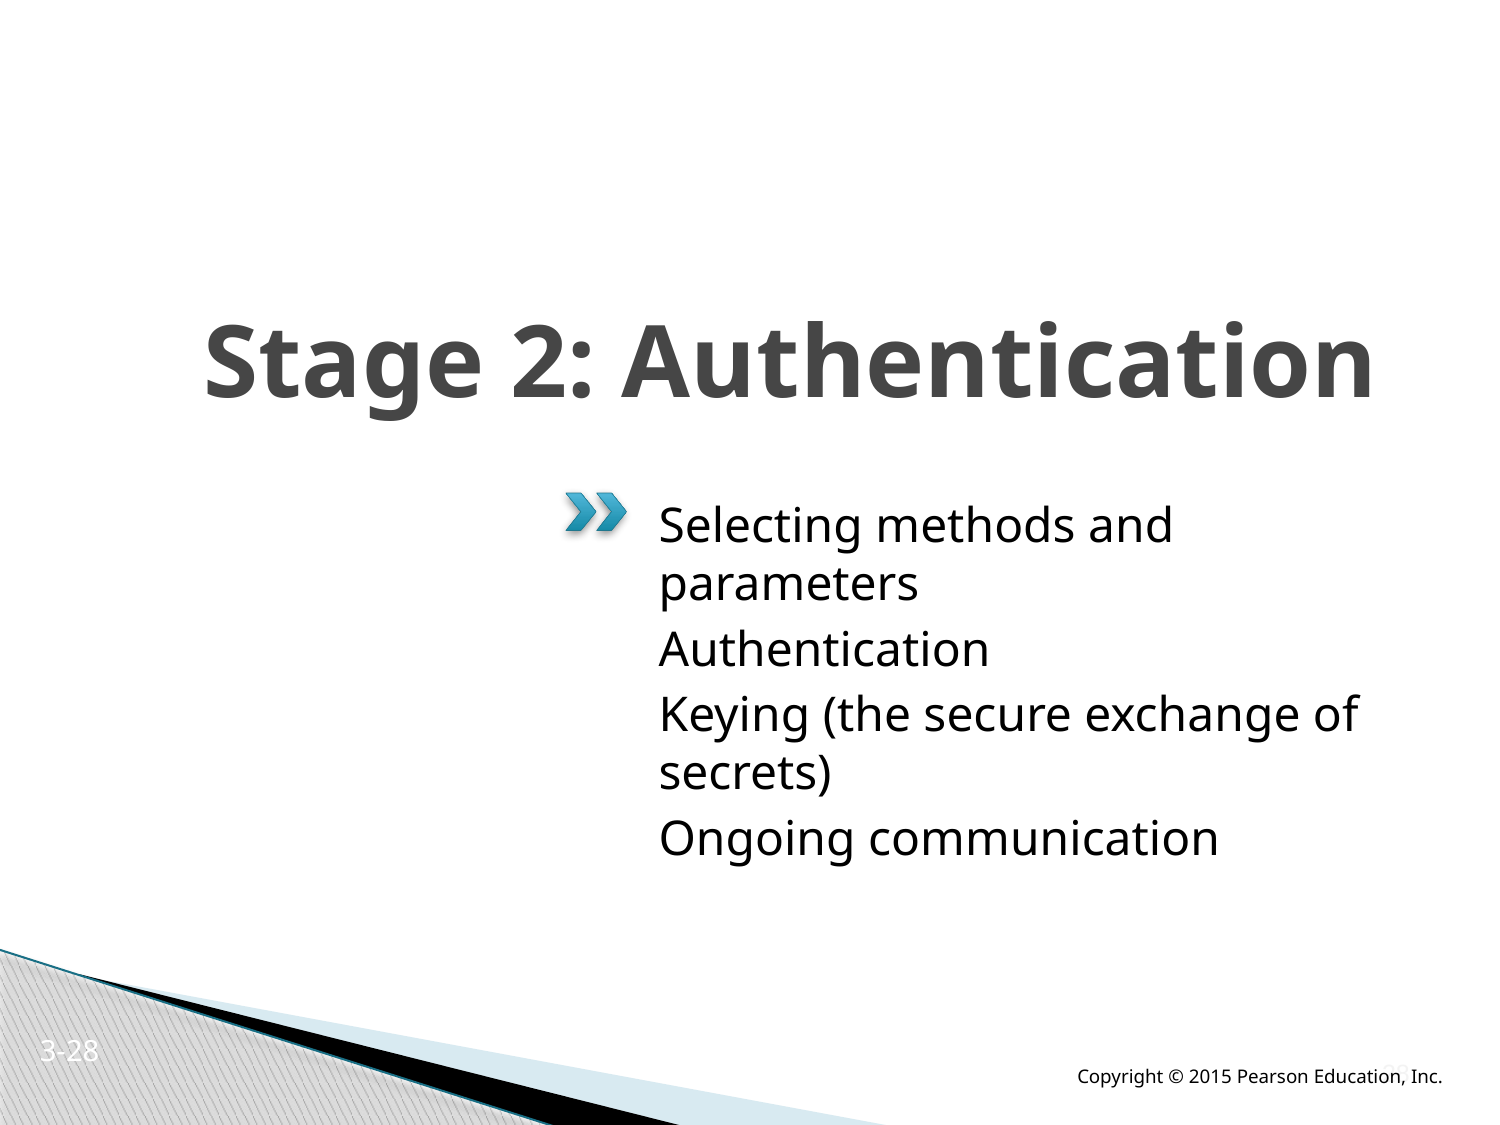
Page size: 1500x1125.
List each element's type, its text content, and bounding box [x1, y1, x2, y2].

title Stage 2: Authentication [118, 125, 1394, 425]
slide_number 3-27 [24, 1025, 200, 1088]
list Selecting methods and parameters Authentication Keying (the secure exchange of secrets) Ongoing communication [643, 487, 1394, 919]
